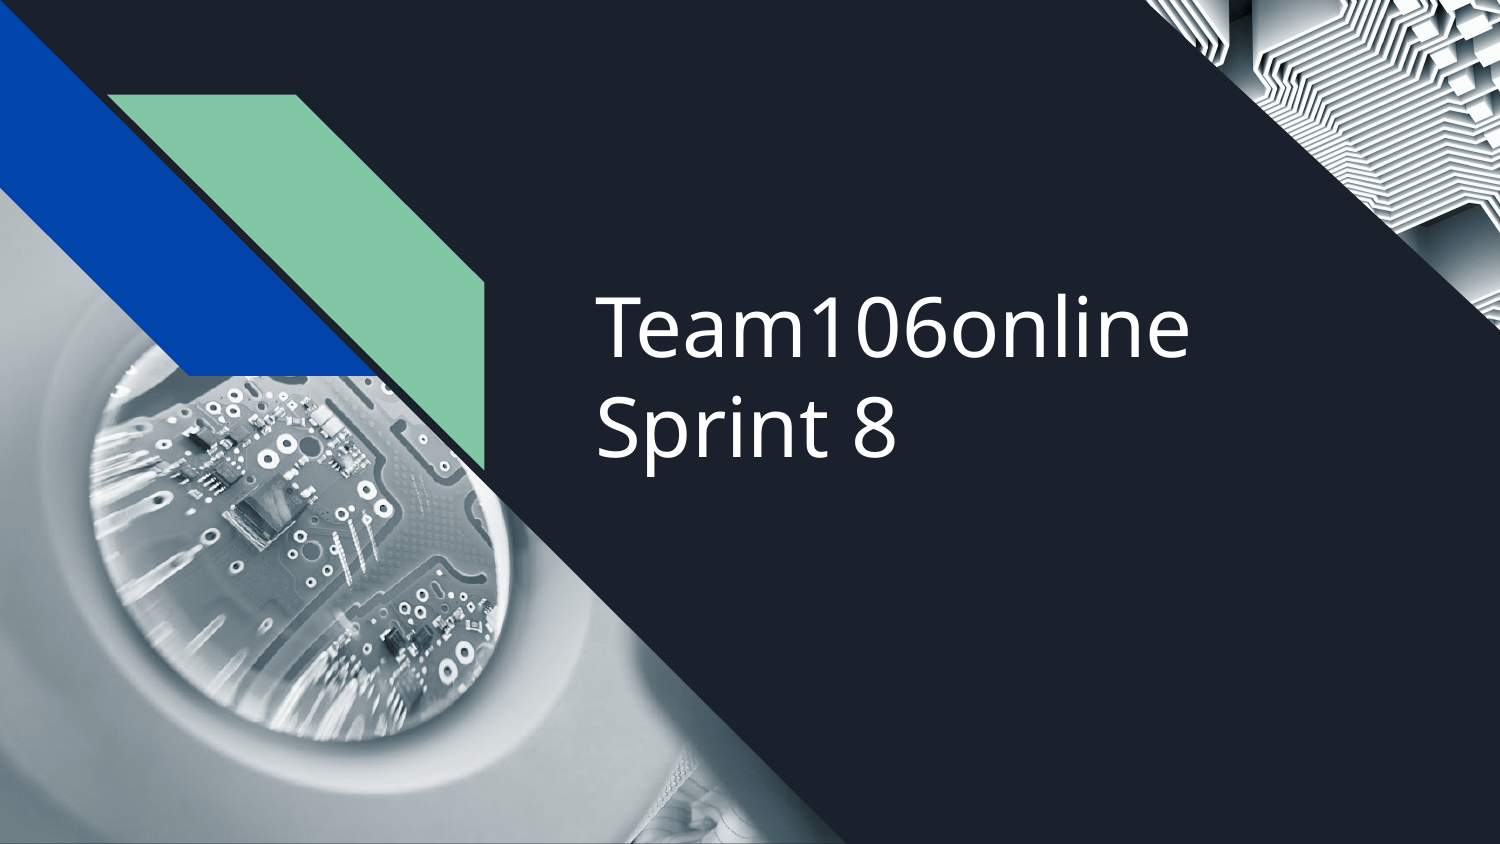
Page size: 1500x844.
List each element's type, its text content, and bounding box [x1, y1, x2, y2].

title Team106online Sprint 8 [580, 258, 1404, 518]
picture [1144, 0, 1500, 331]
picture [0, 189, 847, 844]
